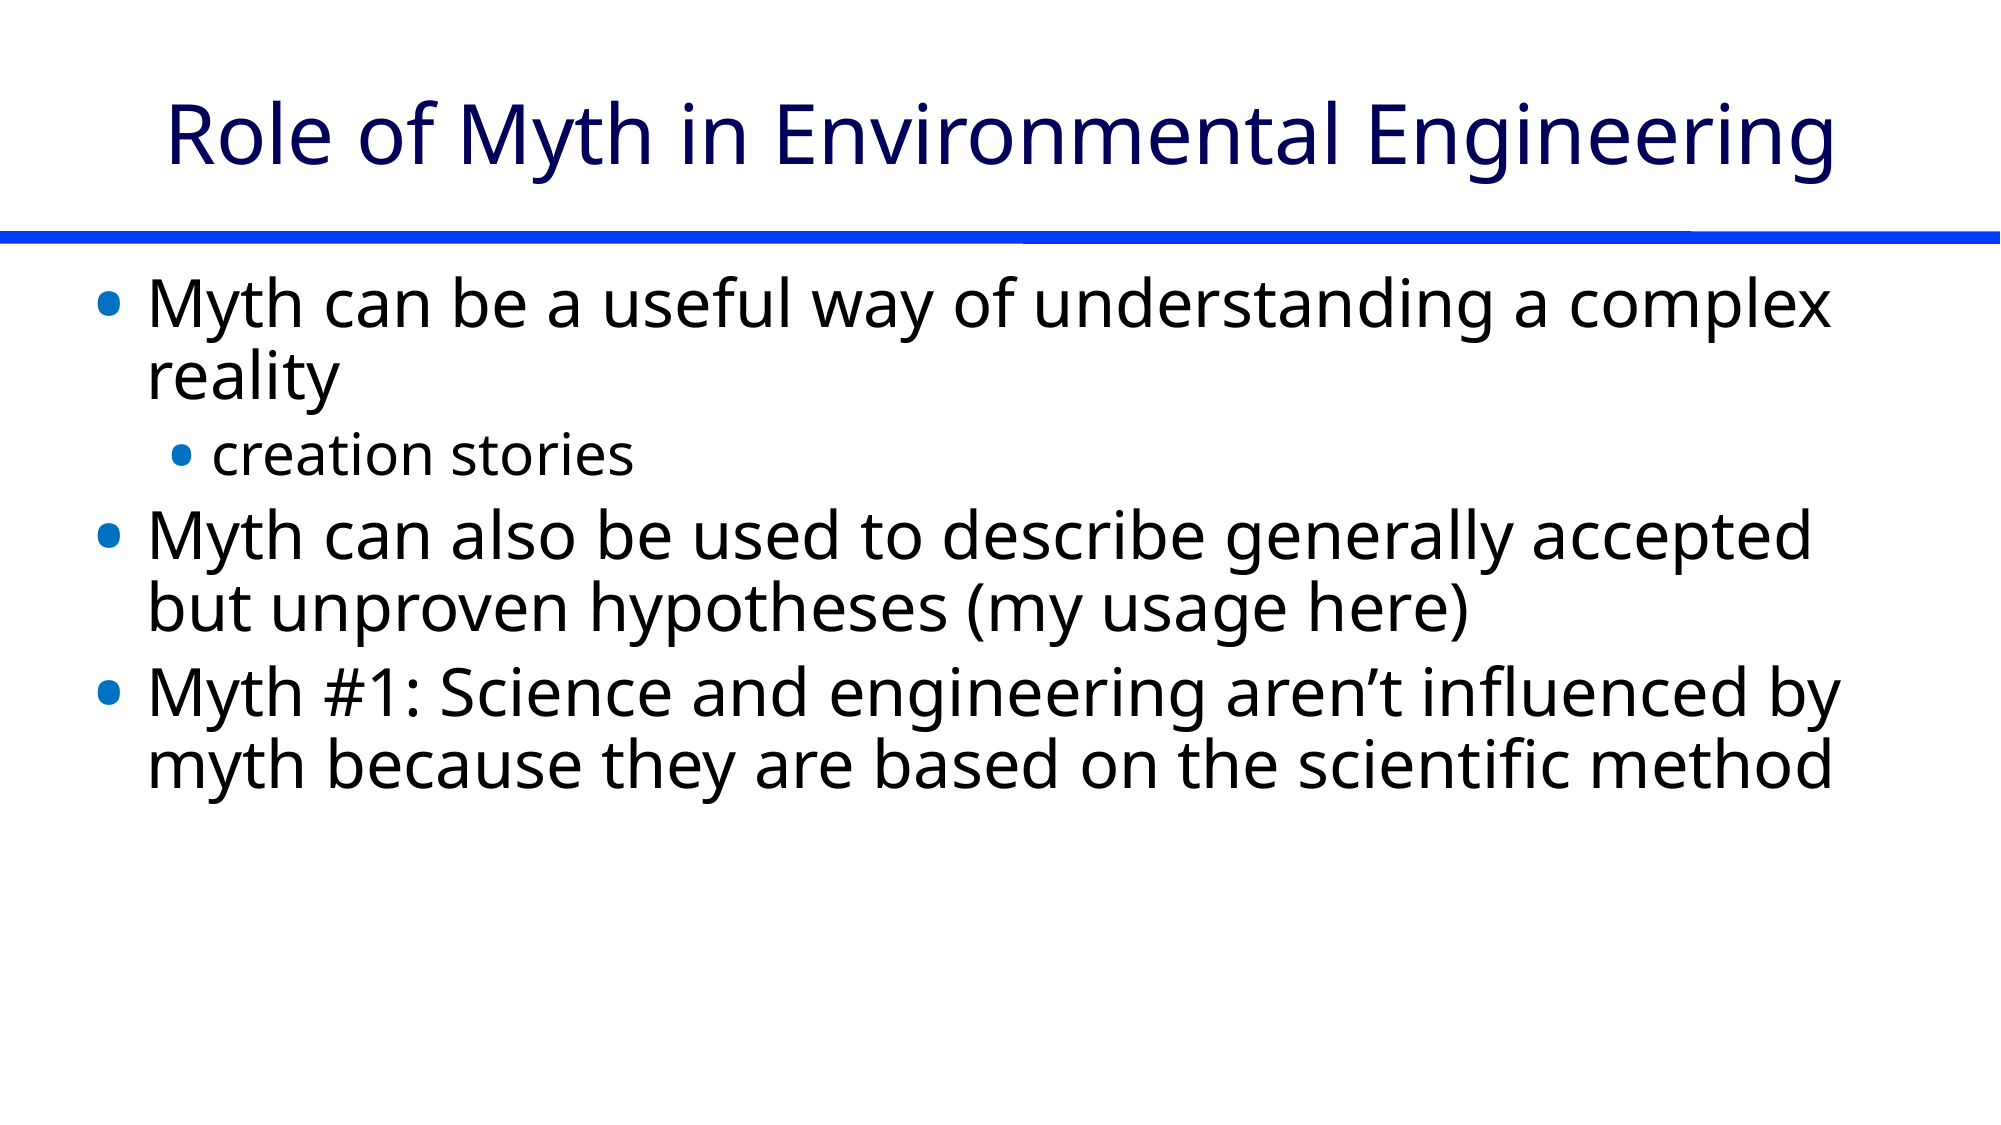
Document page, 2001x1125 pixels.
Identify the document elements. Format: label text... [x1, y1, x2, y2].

list Myth can be a useful way of understanding a complex reality creation stories Myth can also be used to describe generally accepted but unproven hypotheses (my usage here) Myth #1: Science and engineering aren’t influenced by myth because they are based on the scientific method [74, 262, 1930, 1006]
title Role of Myth in Environmental Engineering [75, 37, 1930, 225]
